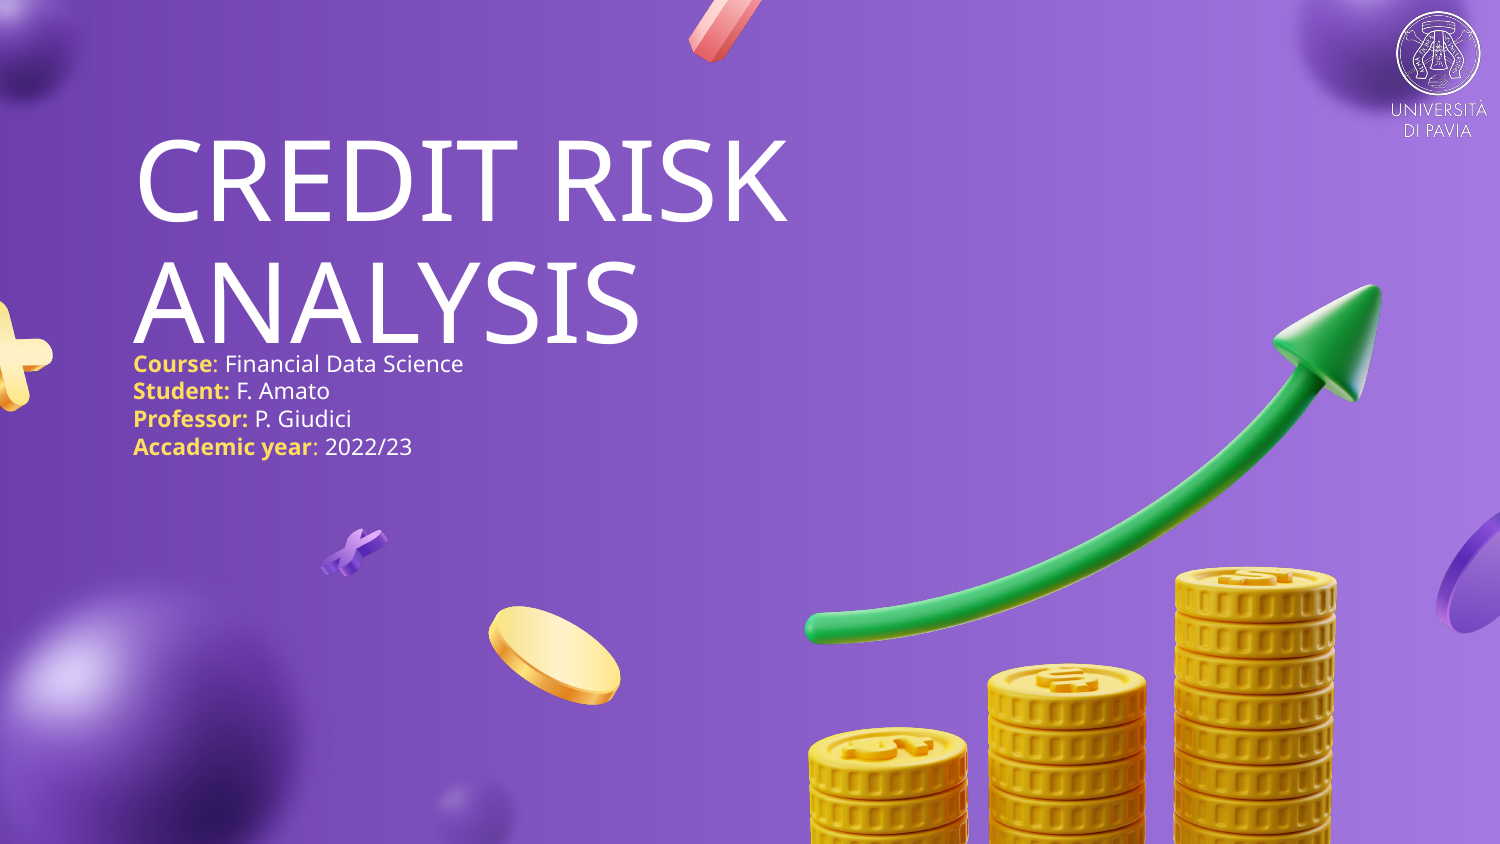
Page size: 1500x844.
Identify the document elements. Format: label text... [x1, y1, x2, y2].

picture [1414, 508, 1500, 647]
title CREDIT RISK ANALYSIS [118, 132, 1102, 360]
subtitle Course: Financial Data Science Student: F. Amato Professor: P. Giudici Accademic year: 2022/23 [118, 360, 538, 470]
picture [804, 284, 1383, 844]
picture [1390, 11, 1492, 142]
picture [688, 0, 770, 63]
picture [488, 606, 621, 706]
picture [0, 299, 53, 412]
picture [0, 527, 388, 844]
